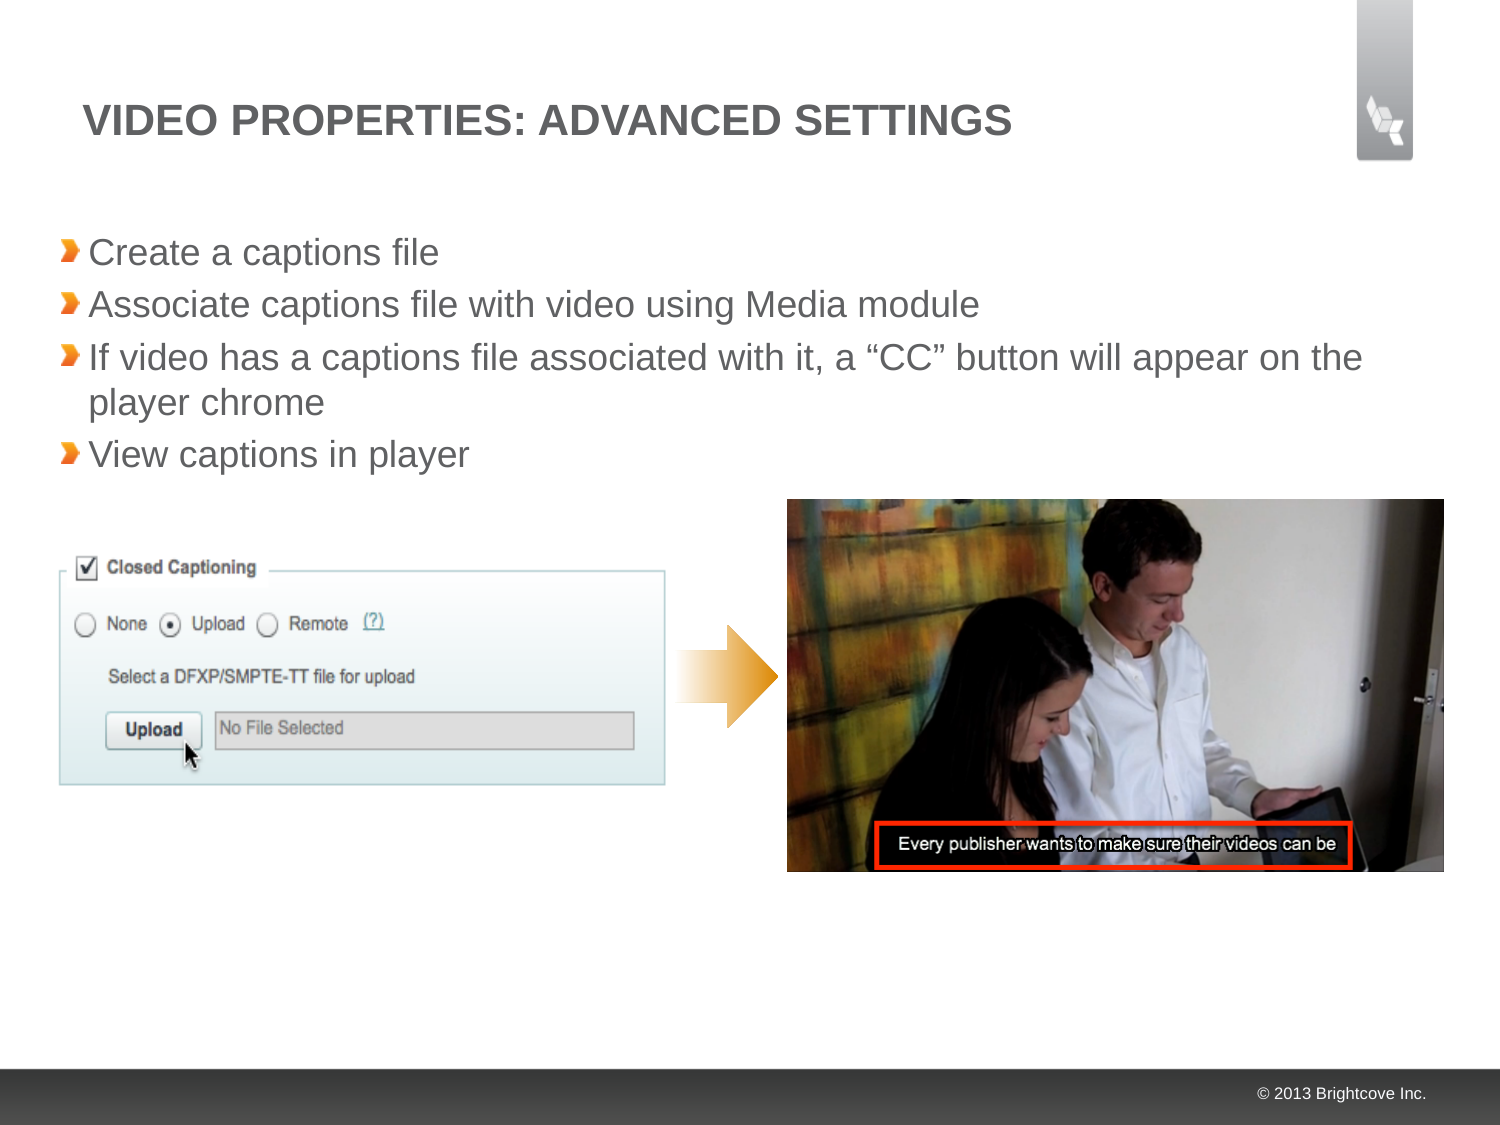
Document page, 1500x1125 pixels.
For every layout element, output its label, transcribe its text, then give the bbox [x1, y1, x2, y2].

text_box [679, 624, 779, 728]
picture [0, 0, 1500, 1125]
list Create a captions file Associate captions file with video using Media module If video has a captions file associated with it, a “CC” button will appear on the player chrome View captions in player [46, 220, 1422, 937]
title Video Properties: Advanced Settings [66, 34, 1322, 203]
